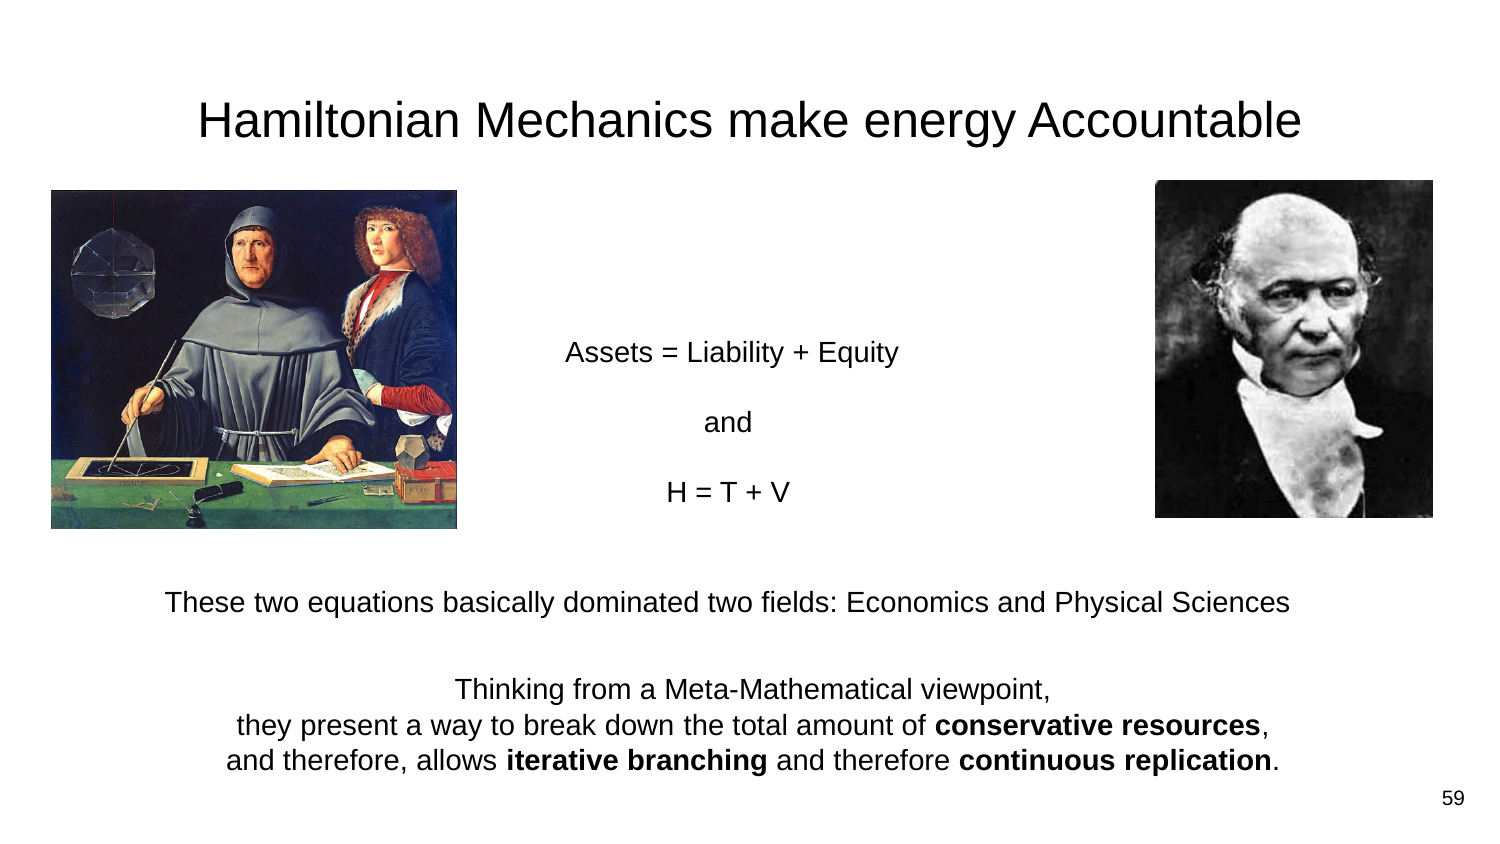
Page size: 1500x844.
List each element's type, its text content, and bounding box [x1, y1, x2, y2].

slide_number 59 [1389, 764, 1480, 830]
title Hamiltonian Mechanics make energy Accountable [51, 72, 1449, 167]
text_box Thinking from a Meta-Mathematical viewpoint, they present a way to break down the total amount of conservative resources, and therefore, allows iterative branching and therefore continuous replication. [82, 663, 1433, 784]
text_box These two equations basically dominated two fields: Economics and Physical Sciences [149, 576, 1308, 626]
picture [1154, 179, 1433, 518]
picture [50, 190, 457, 529]
text_box Assets = Liability + Equity and H = T + V [542, 325, 915, 516]
